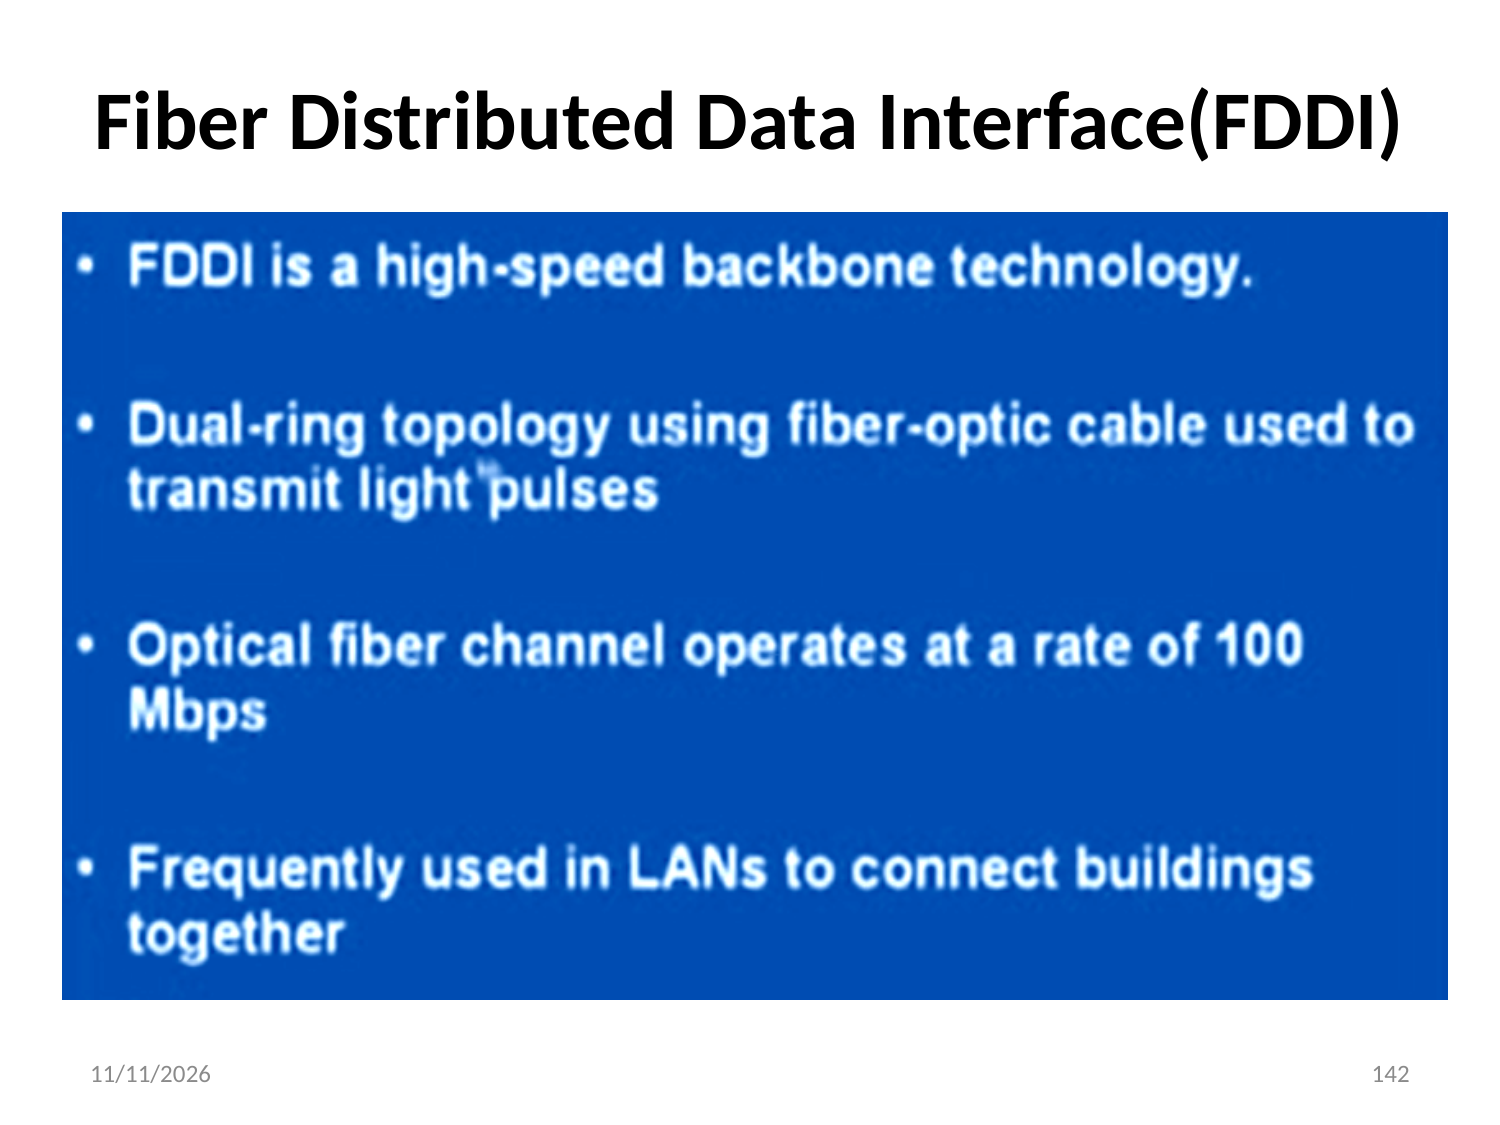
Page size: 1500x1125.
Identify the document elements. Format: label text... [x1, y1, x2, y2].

title Fiber Distributed Data Interface(FDDI) [75, 45, 1425, 188]
slide_number 142 [1074, 1042, 1425, 1103]
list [62, 212, 1448, 1001]
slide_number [75, 1042, 425, 1103]
